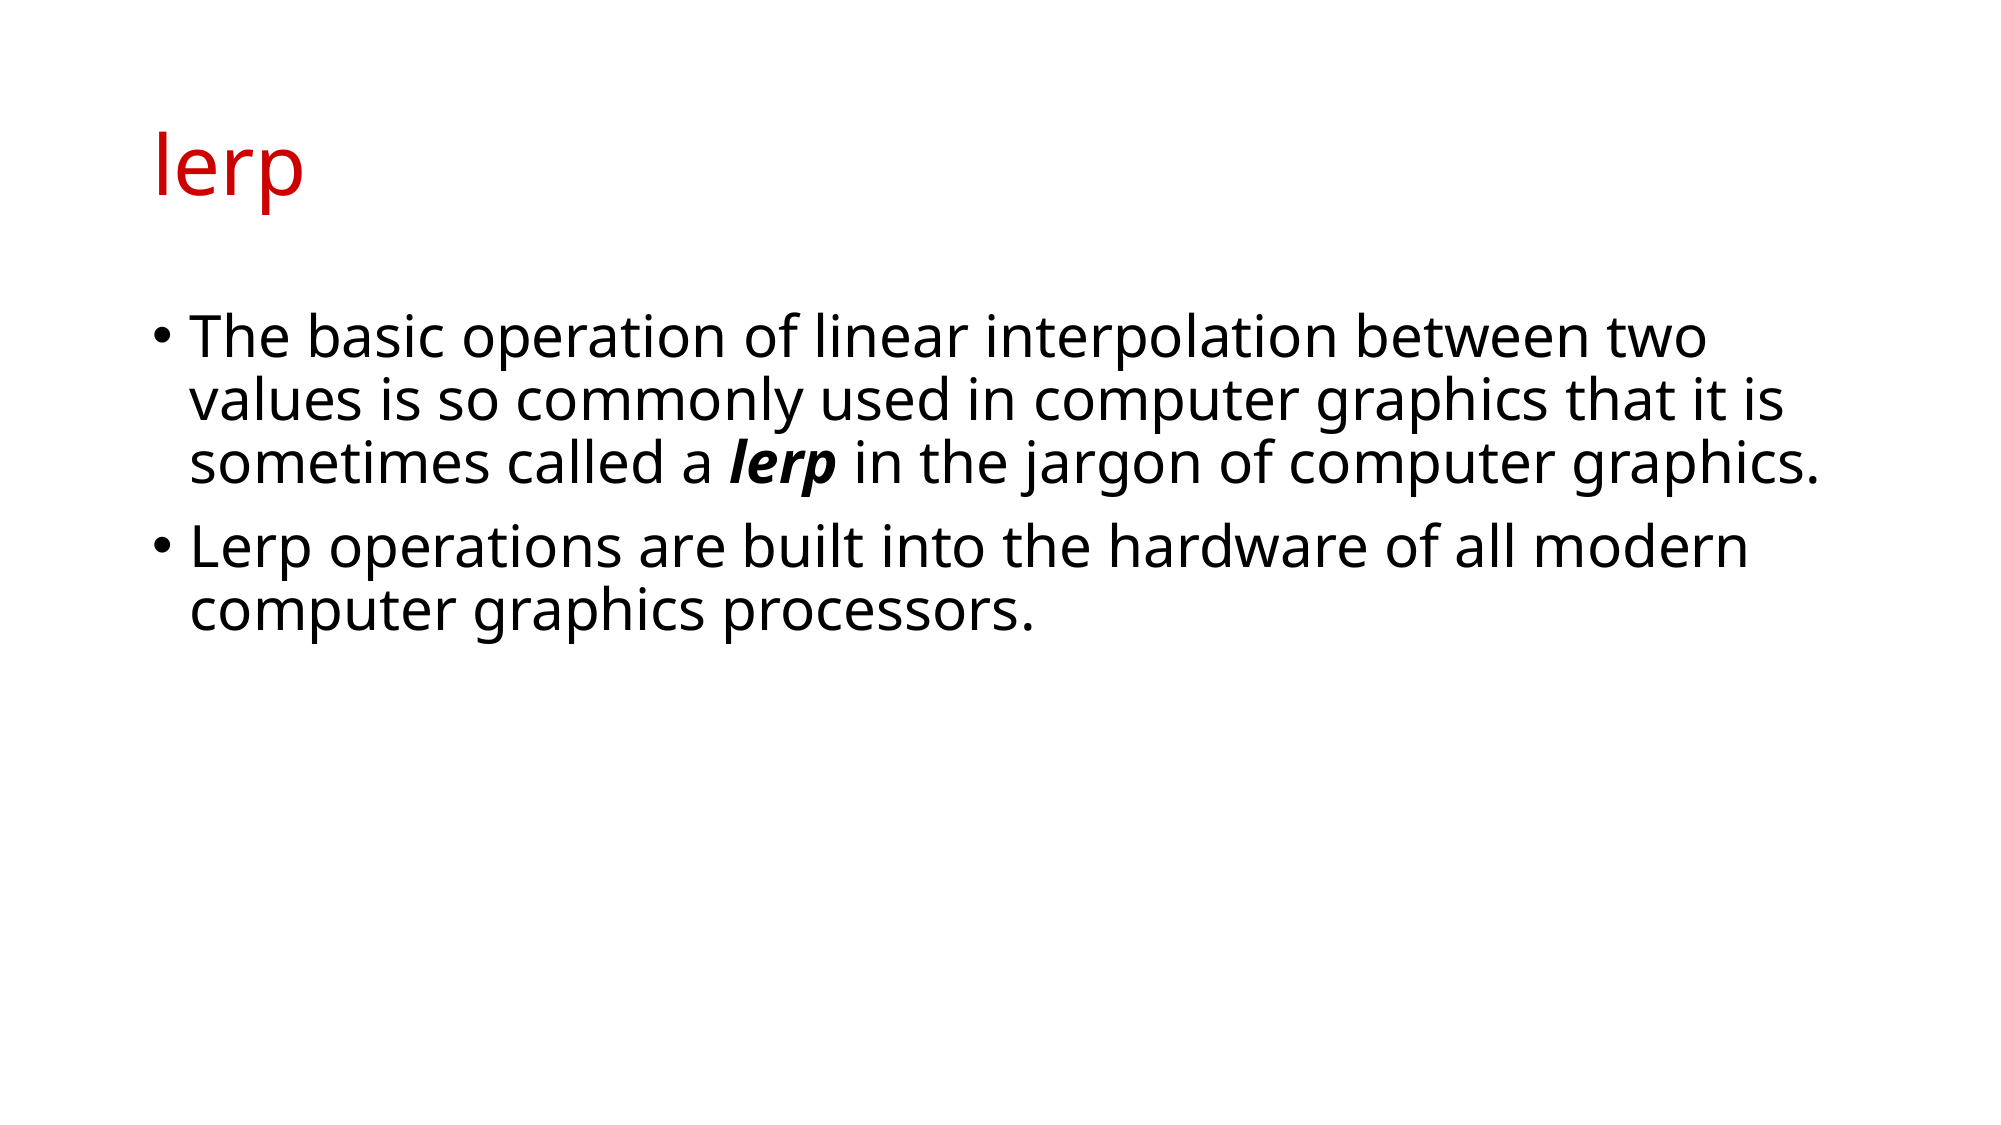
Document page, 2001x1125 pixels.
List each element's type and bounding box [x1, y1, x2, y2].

list [137, 299, 1863, 1014]
title [137, 59, 1863, 278]
